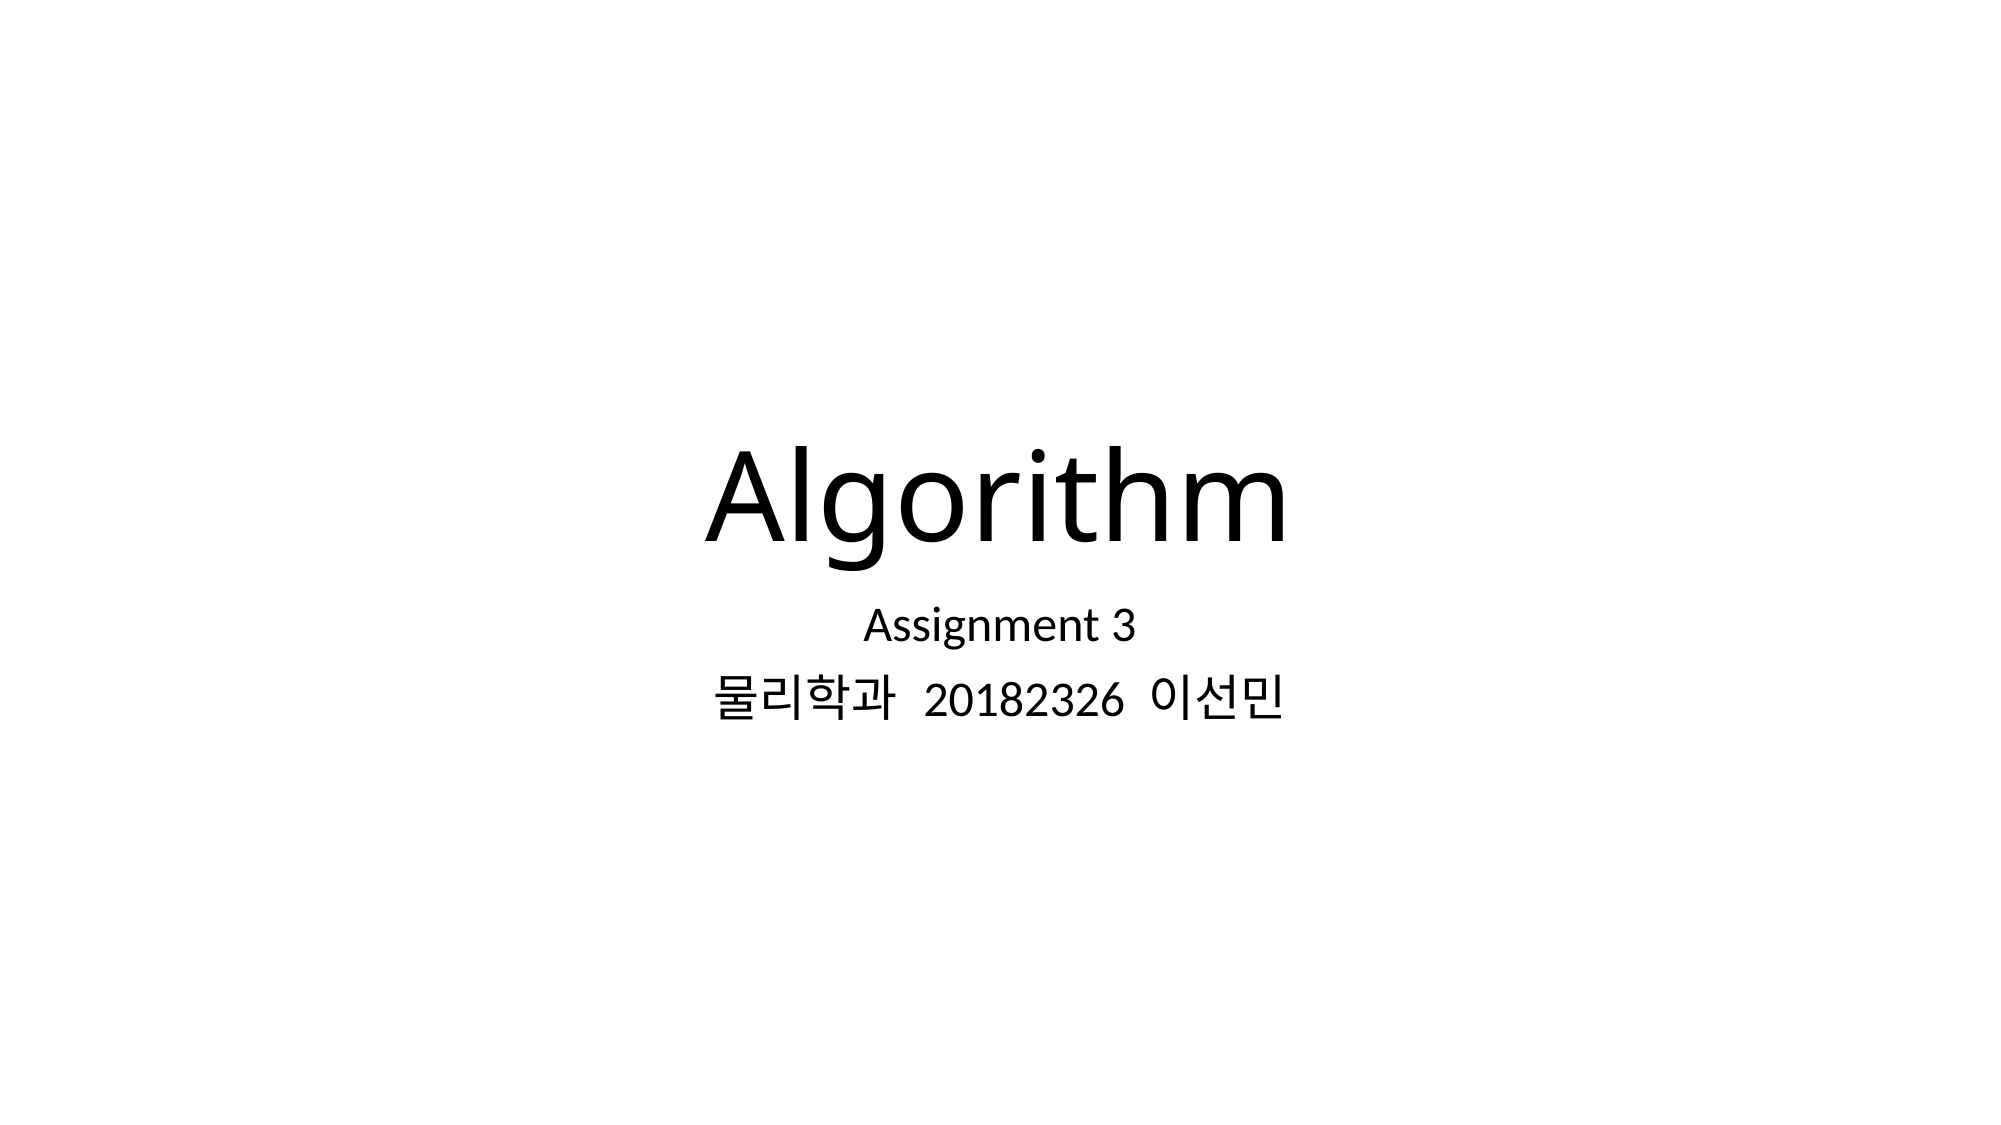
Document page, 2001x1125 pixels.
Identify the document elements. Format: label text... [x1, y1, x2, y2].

title Algorithm [249, 184, 1750, 576]
subtitle Assignment 3 물리학과 20182326 이선민 [249, 590, 1750, 863]
